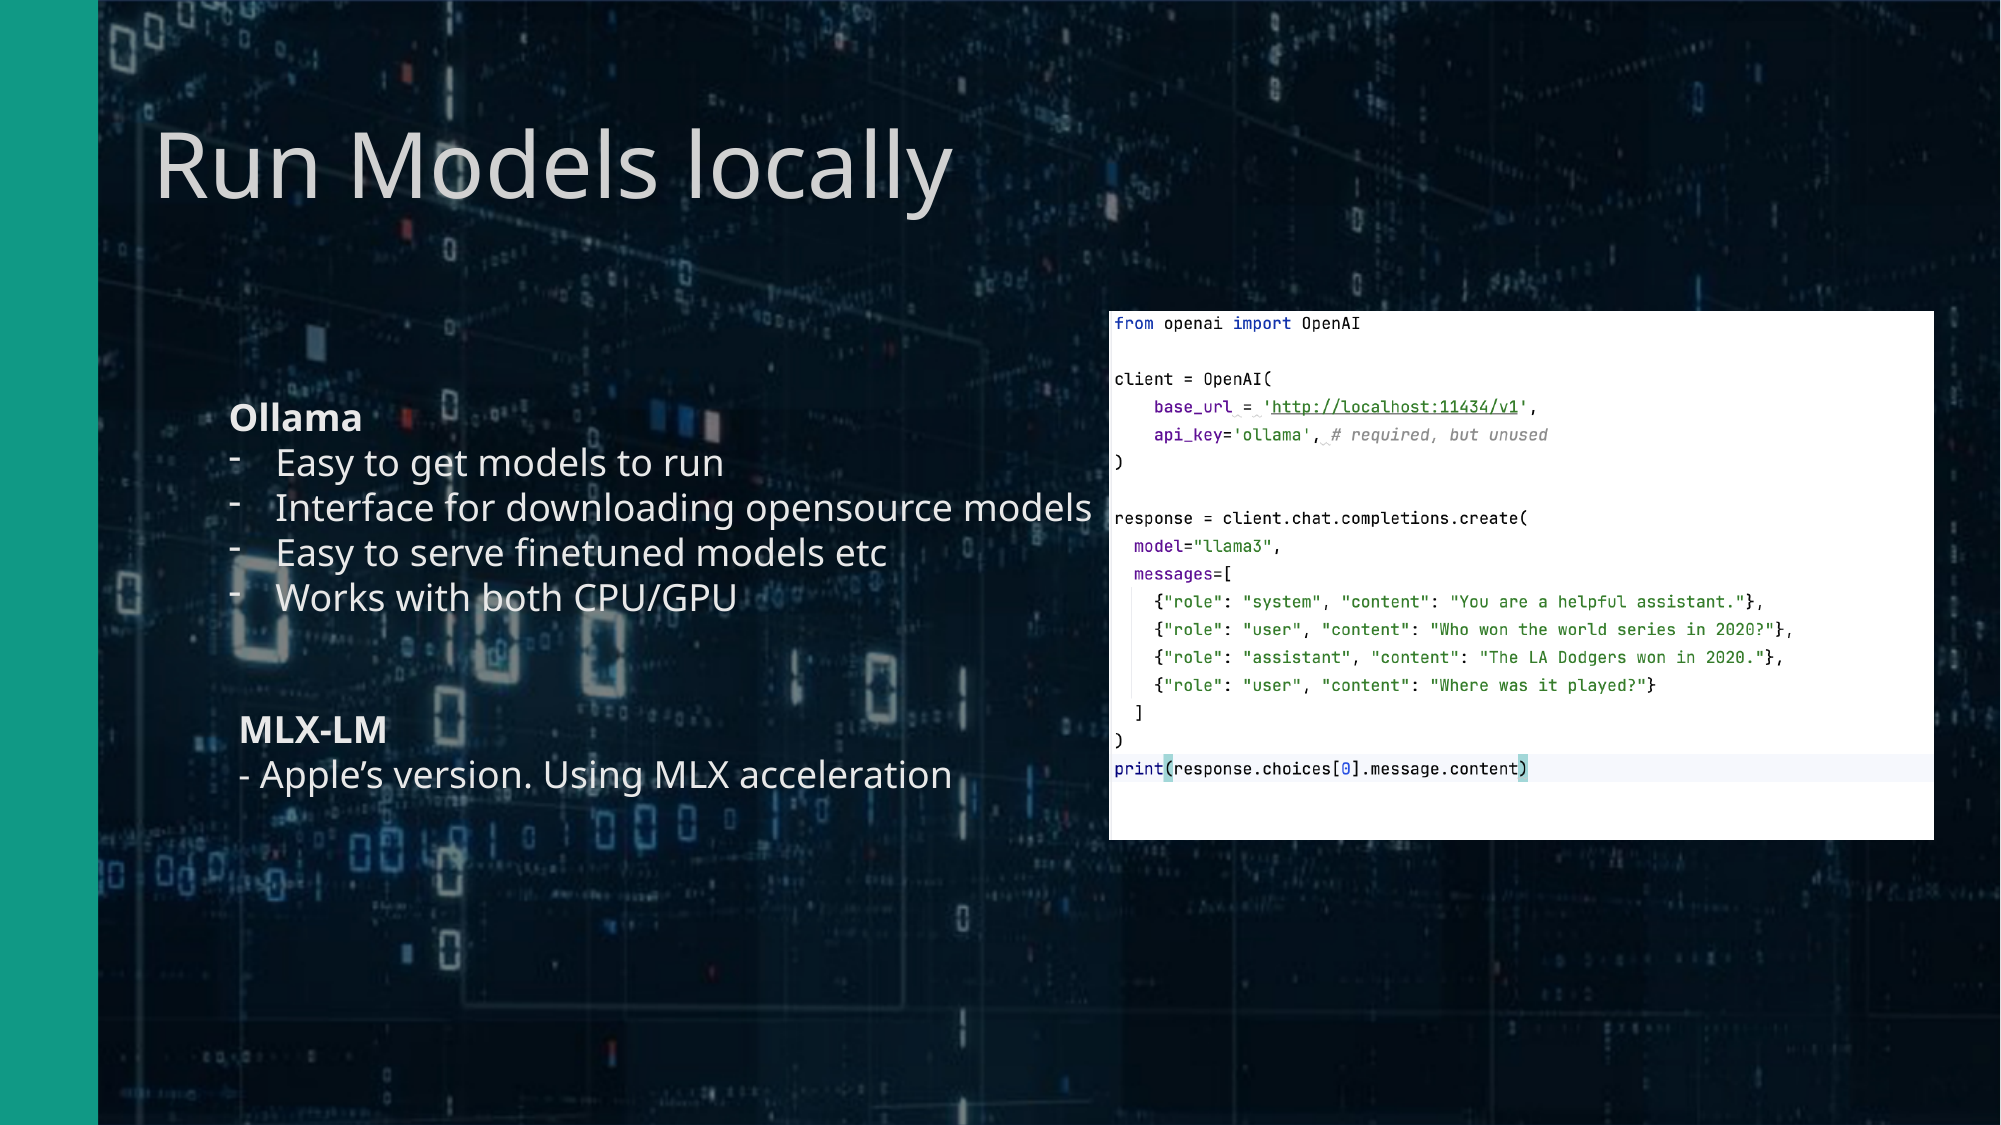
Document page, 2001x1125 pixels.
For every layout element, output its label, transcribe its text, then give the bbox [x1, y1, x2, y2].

text_box MLX-LM - Apple’s version. Using MLX acceleration [223, 698, 969, 804]
picture [1108, 311, 1934, 840]
text_box [0, 0, 99, 1125]
text_box Ollama Easy to get models to run Interface for downloading opensource models Easy to serve finetuned models etc Works with both CPU/GPU [213, 386, 1108, 627]
title Run Models locally [137, 59, 1863, 278]
